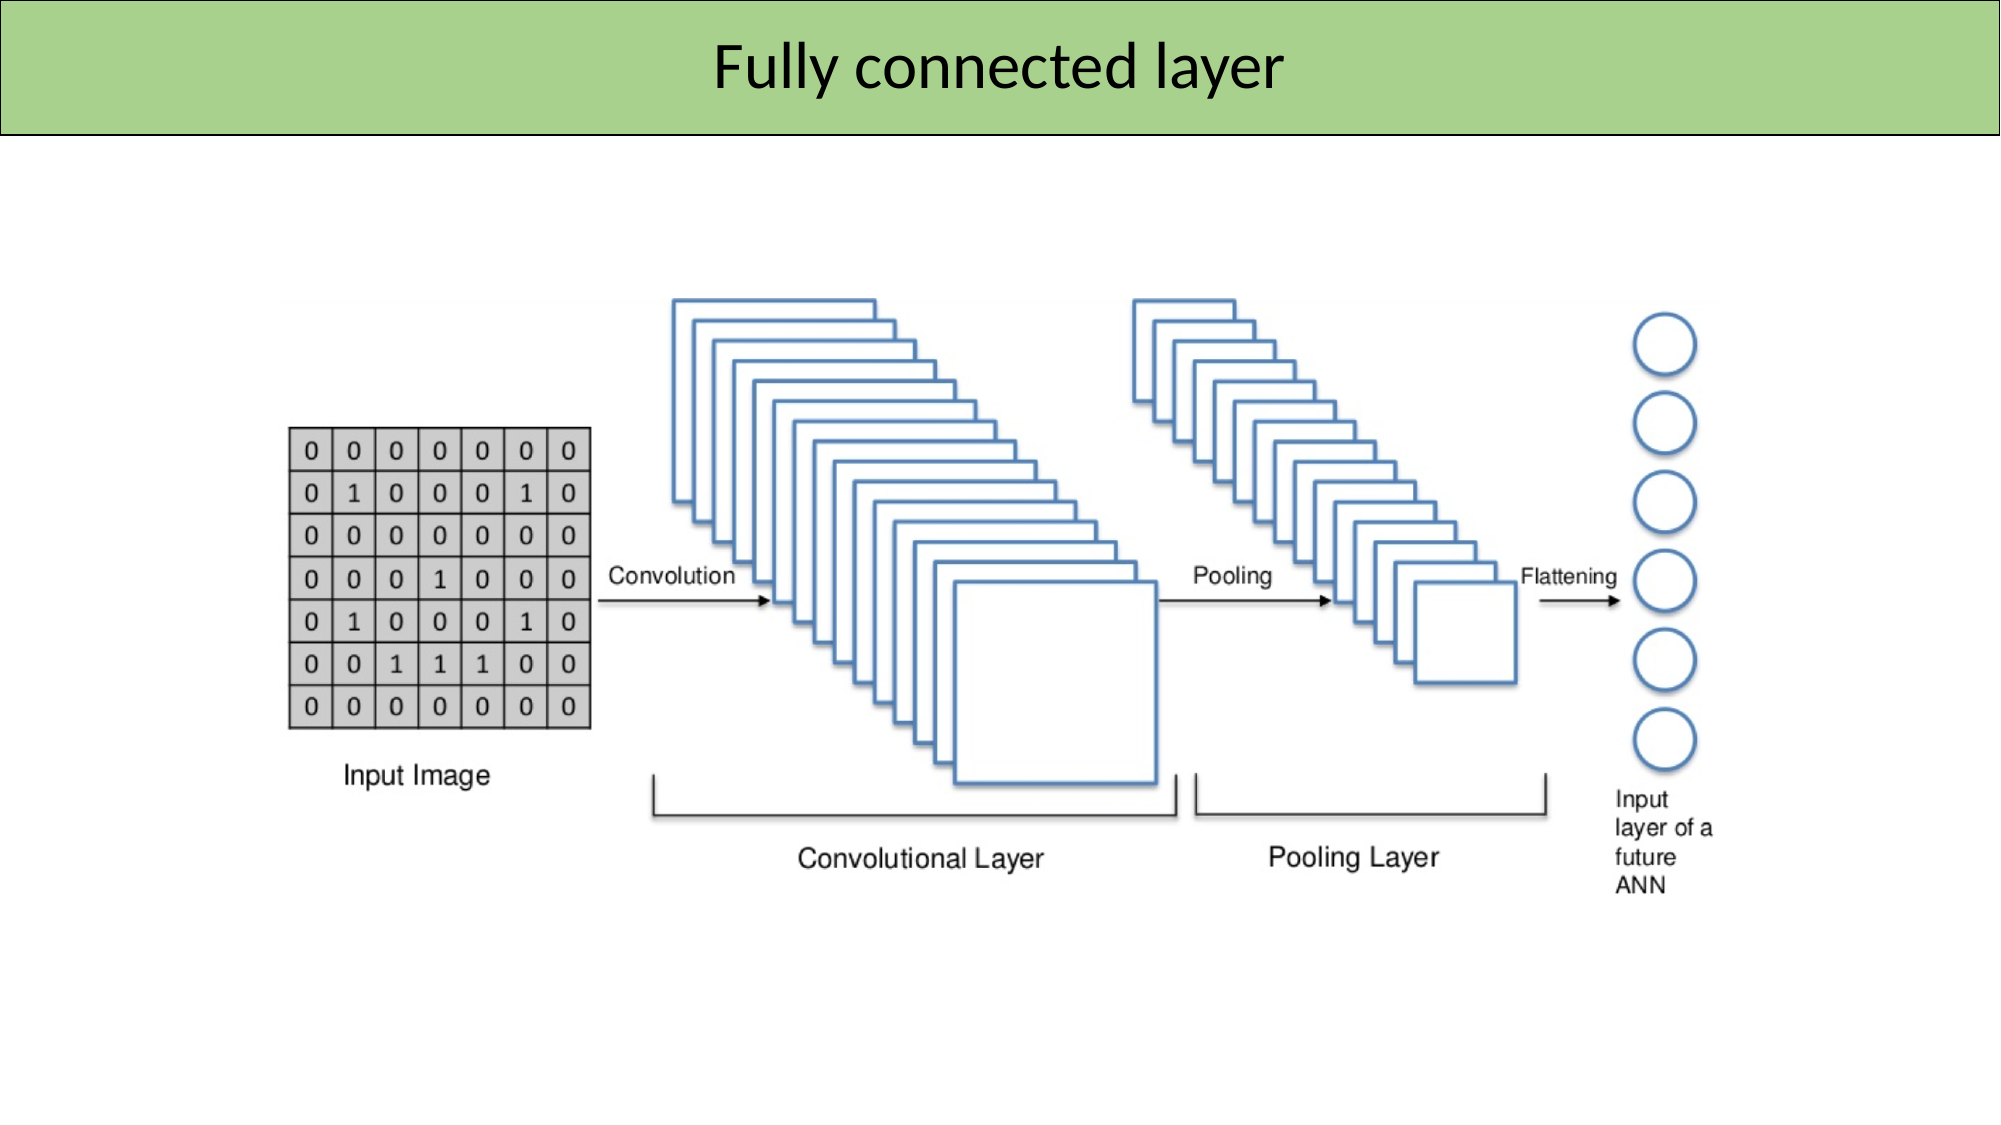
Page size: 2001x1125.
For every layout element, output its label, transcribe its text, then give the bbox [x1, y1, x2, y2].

picture [278, 298, 1722, 920]
text_box Fully connected layer [0, 0, 2000, 136]
